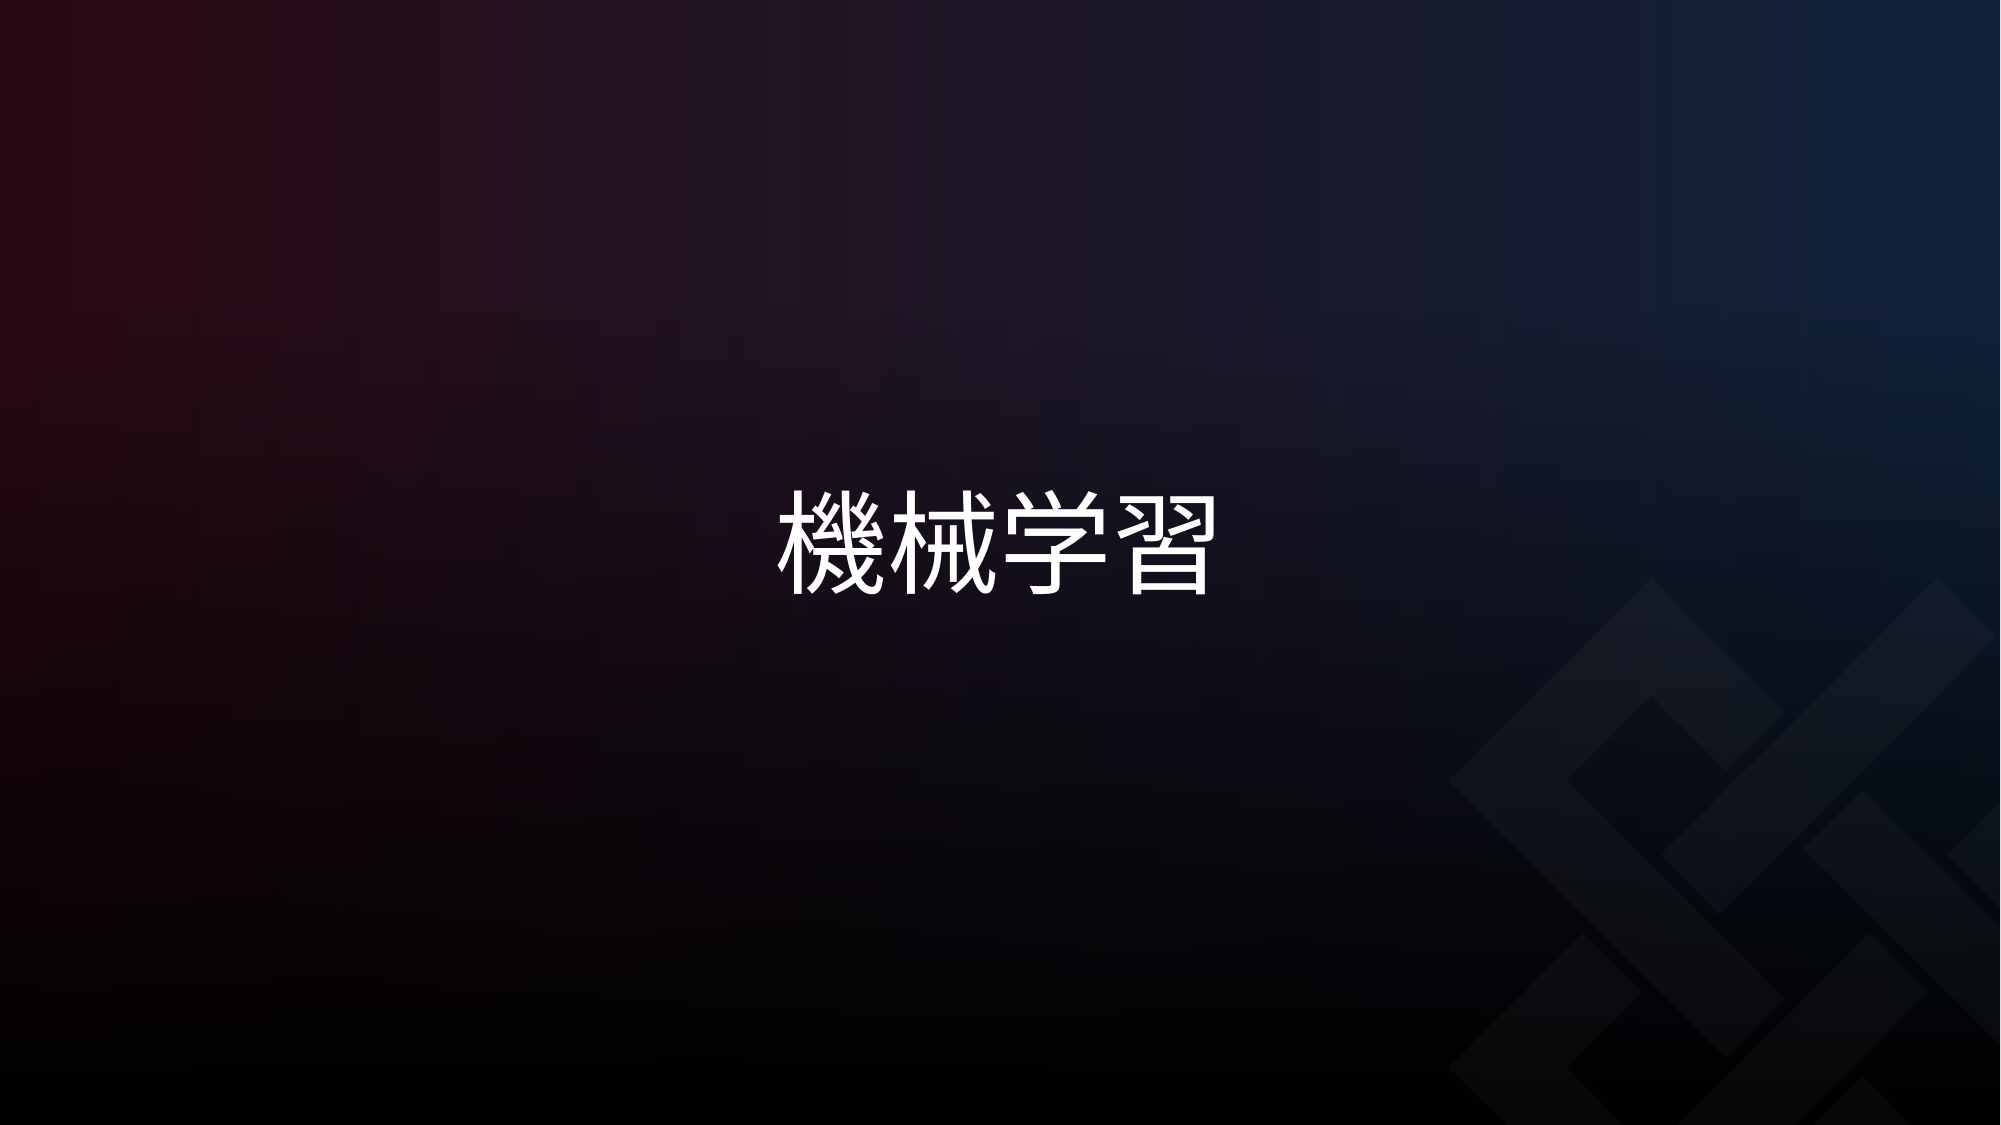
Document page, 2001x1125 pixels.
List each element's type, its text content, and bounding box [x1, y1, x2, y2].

picture [0, 0, 2001, 1125]
list 機械学習 [137, 85, 1863, 1014]
